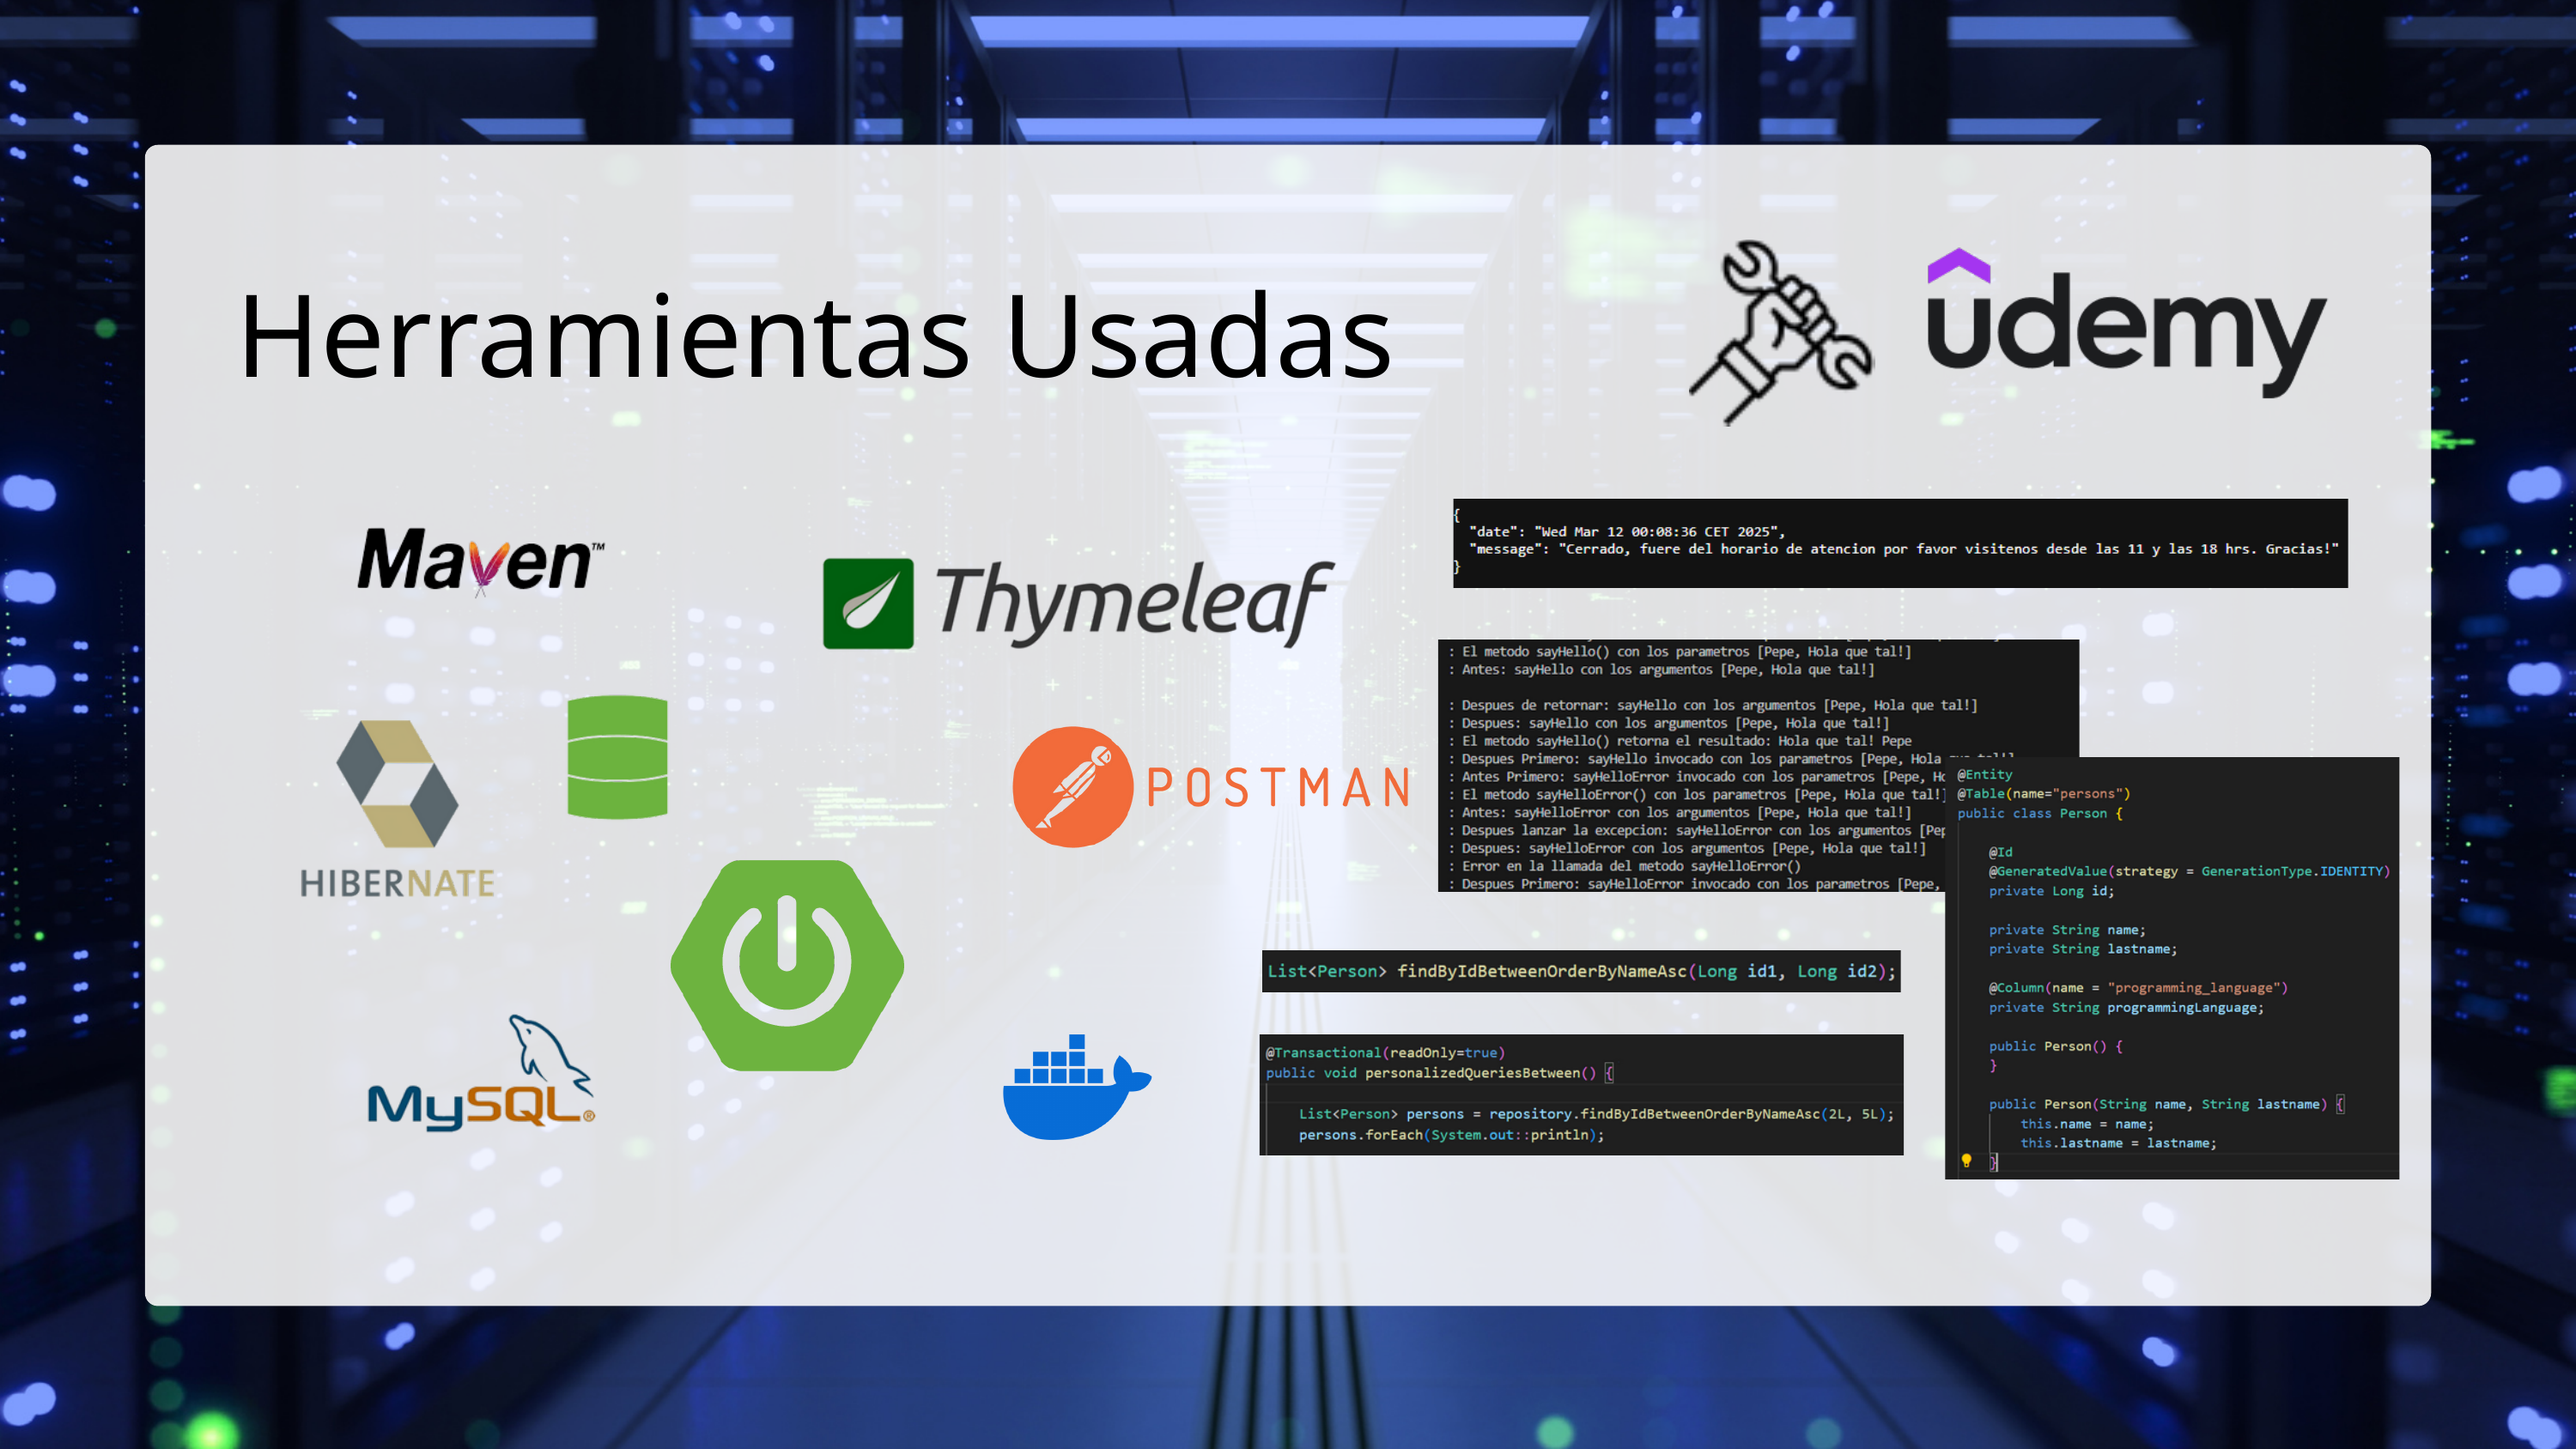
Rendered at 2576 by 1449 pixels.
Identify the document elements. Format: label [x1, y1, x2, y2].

text_box [0, 0, 2576, 1449]
text_box [144, 144, 2432, 1307]
